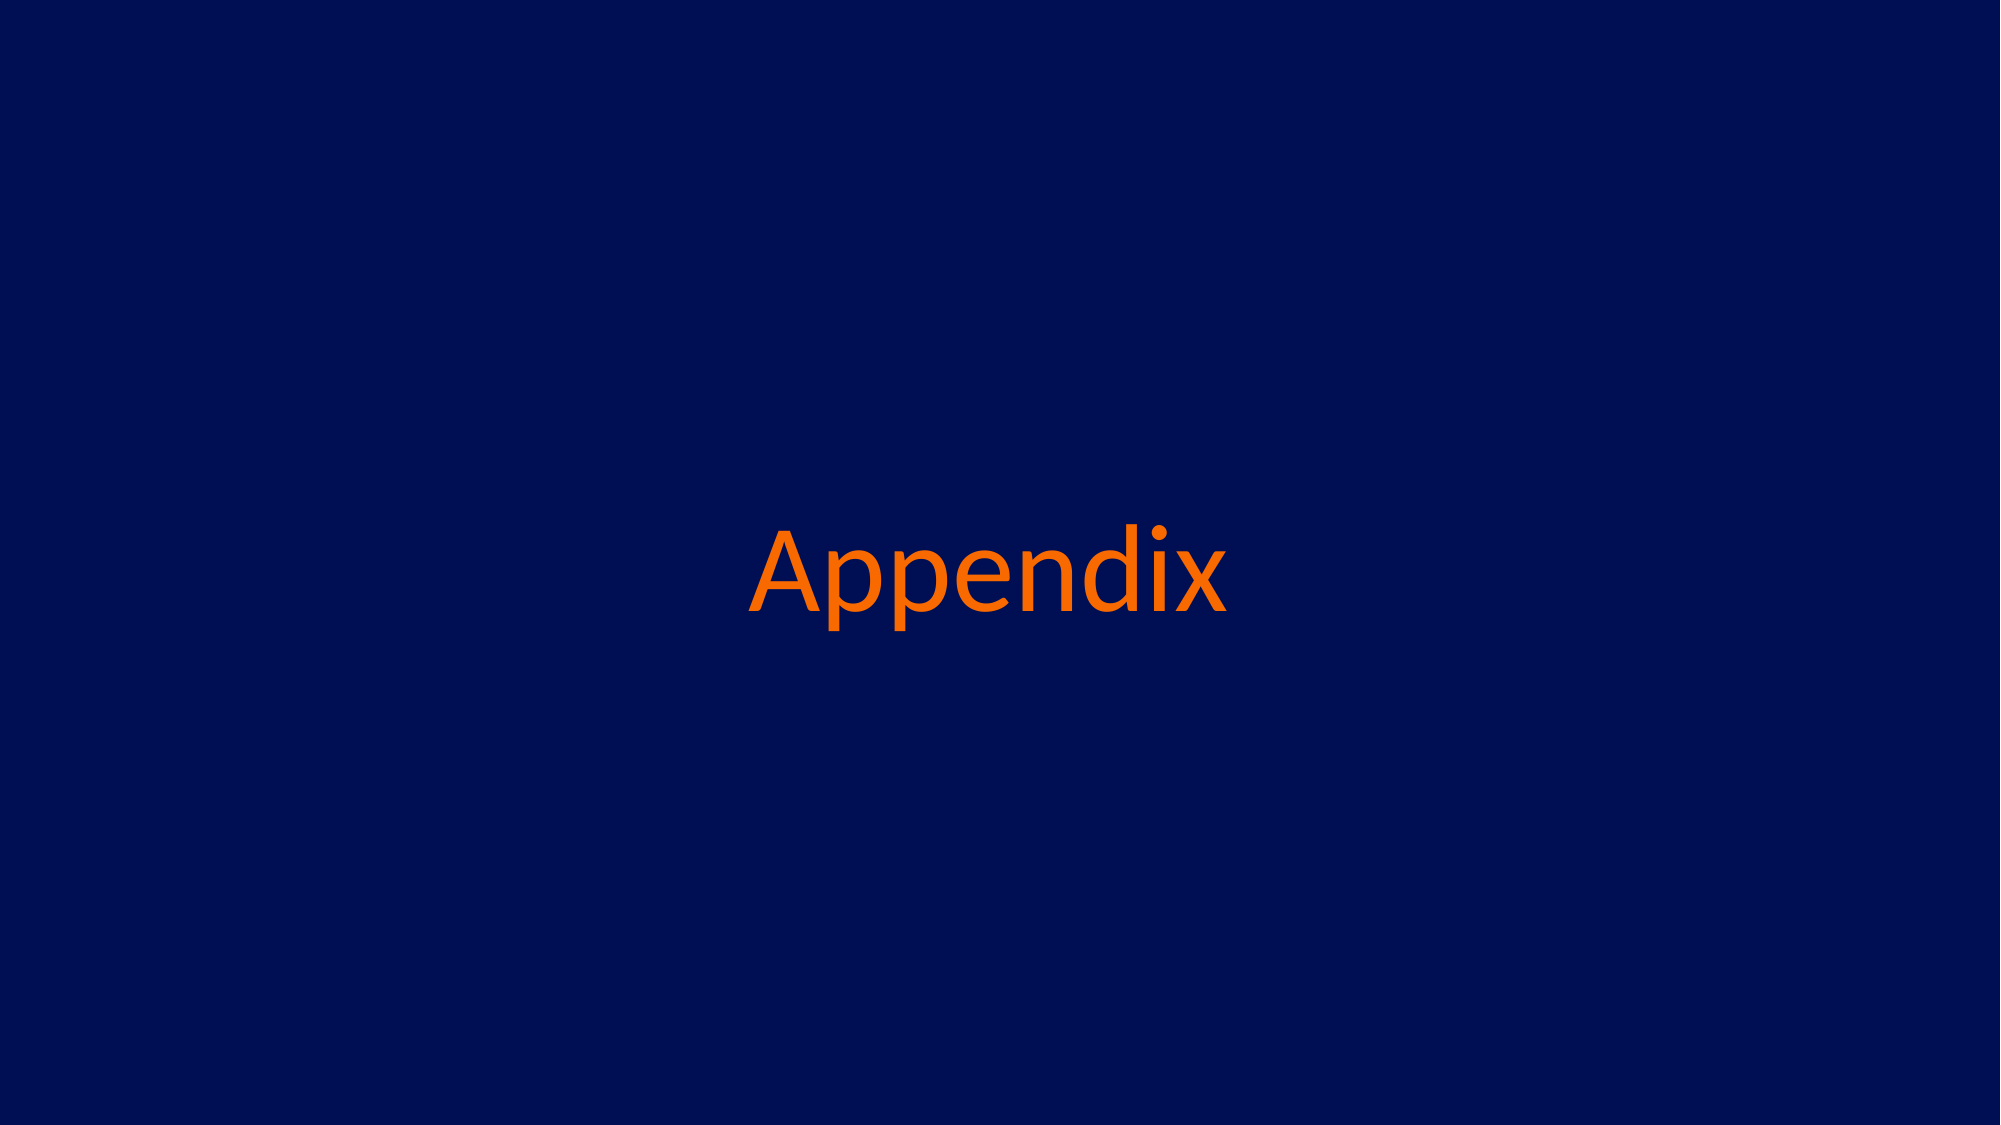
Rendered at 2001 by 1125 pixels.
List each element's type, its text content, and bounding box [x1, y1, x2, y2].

text_box Appendix [733, 479, 1266, 644]
